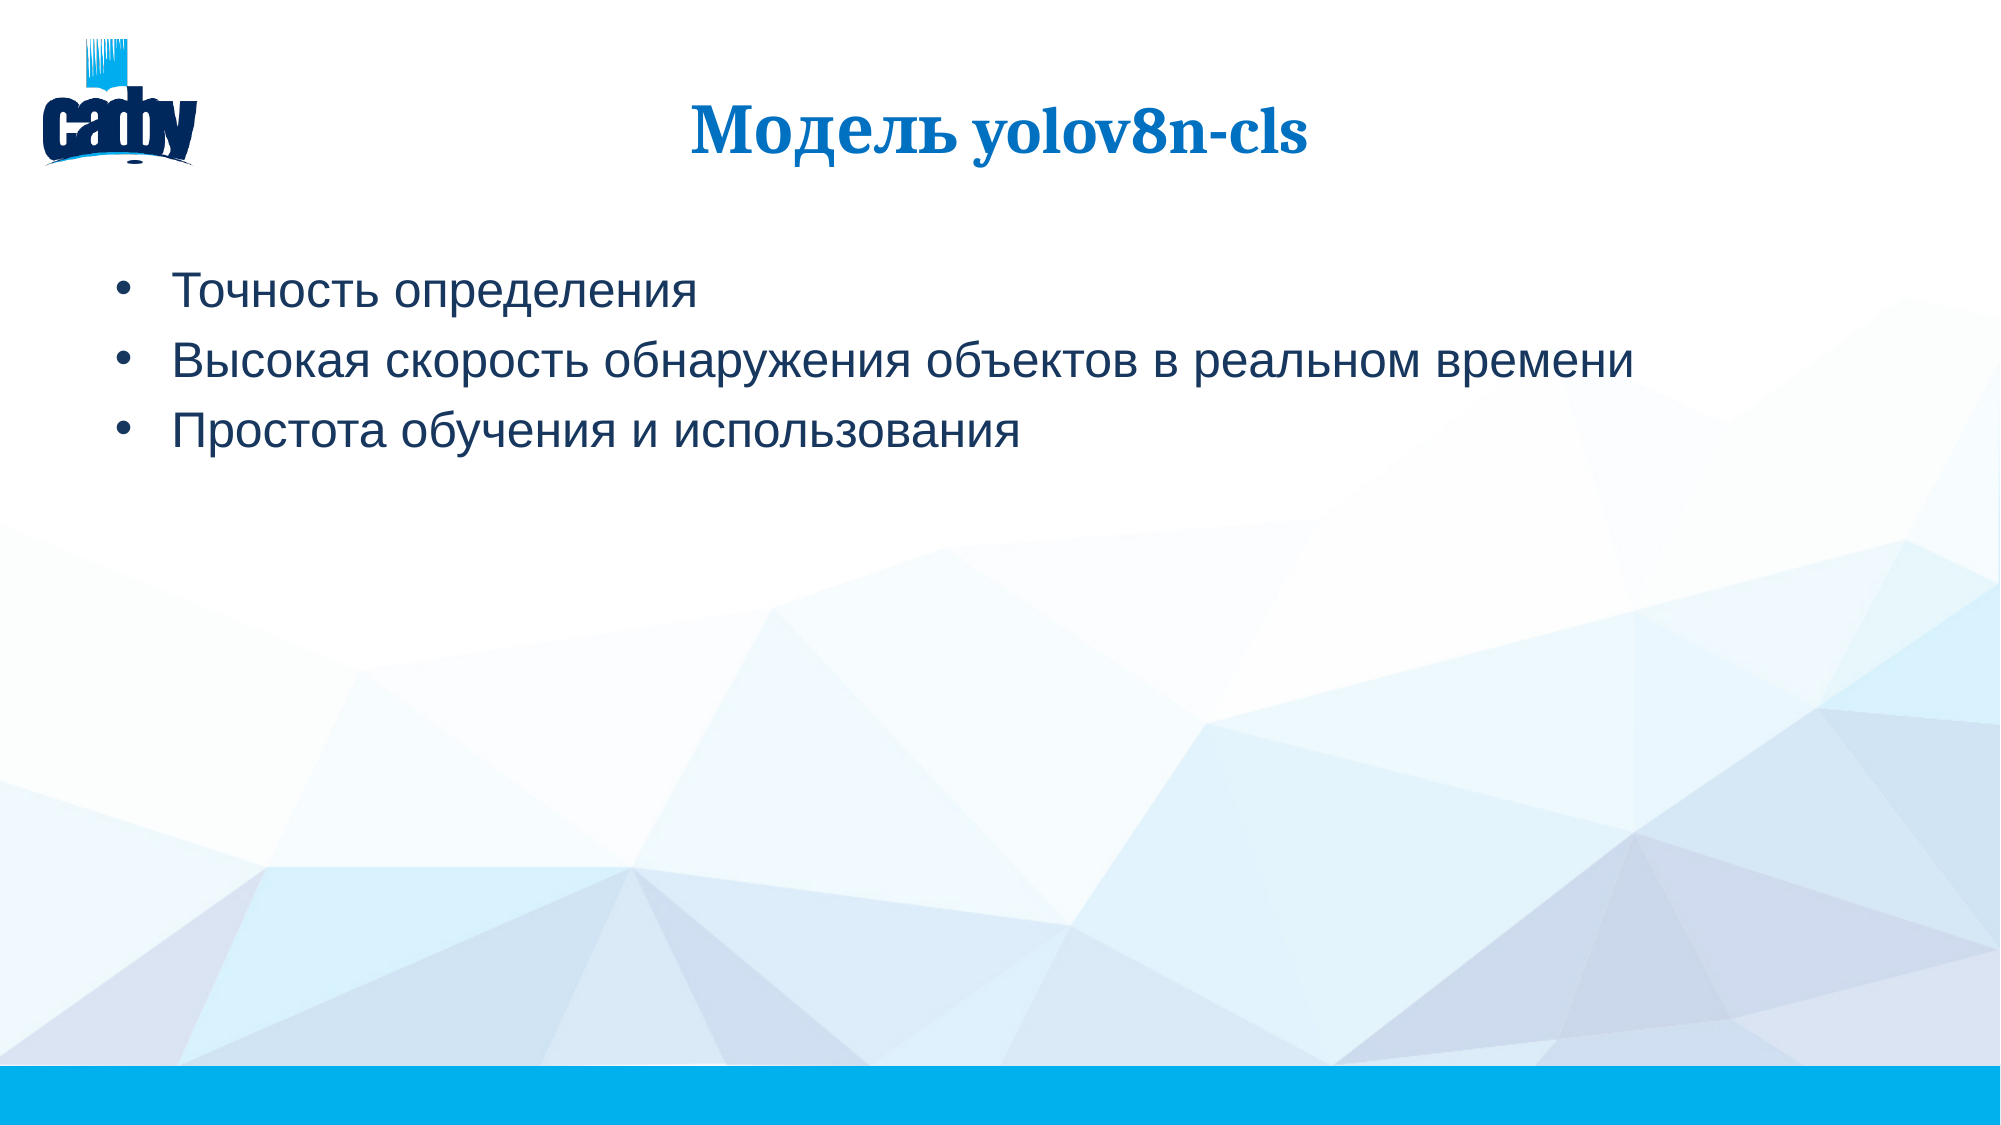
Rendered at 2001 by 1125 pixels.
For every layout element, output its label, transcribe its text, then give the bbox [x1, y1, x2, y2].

title Модель yolov8n-cls [291, 45, 1709, 209]
picture [0, 0, 2001, 1065]
list Точность определения Высокая скорость обнаружения объектов в реальном времени Простота обучения и использования [99, 249, 1900, 1018]
